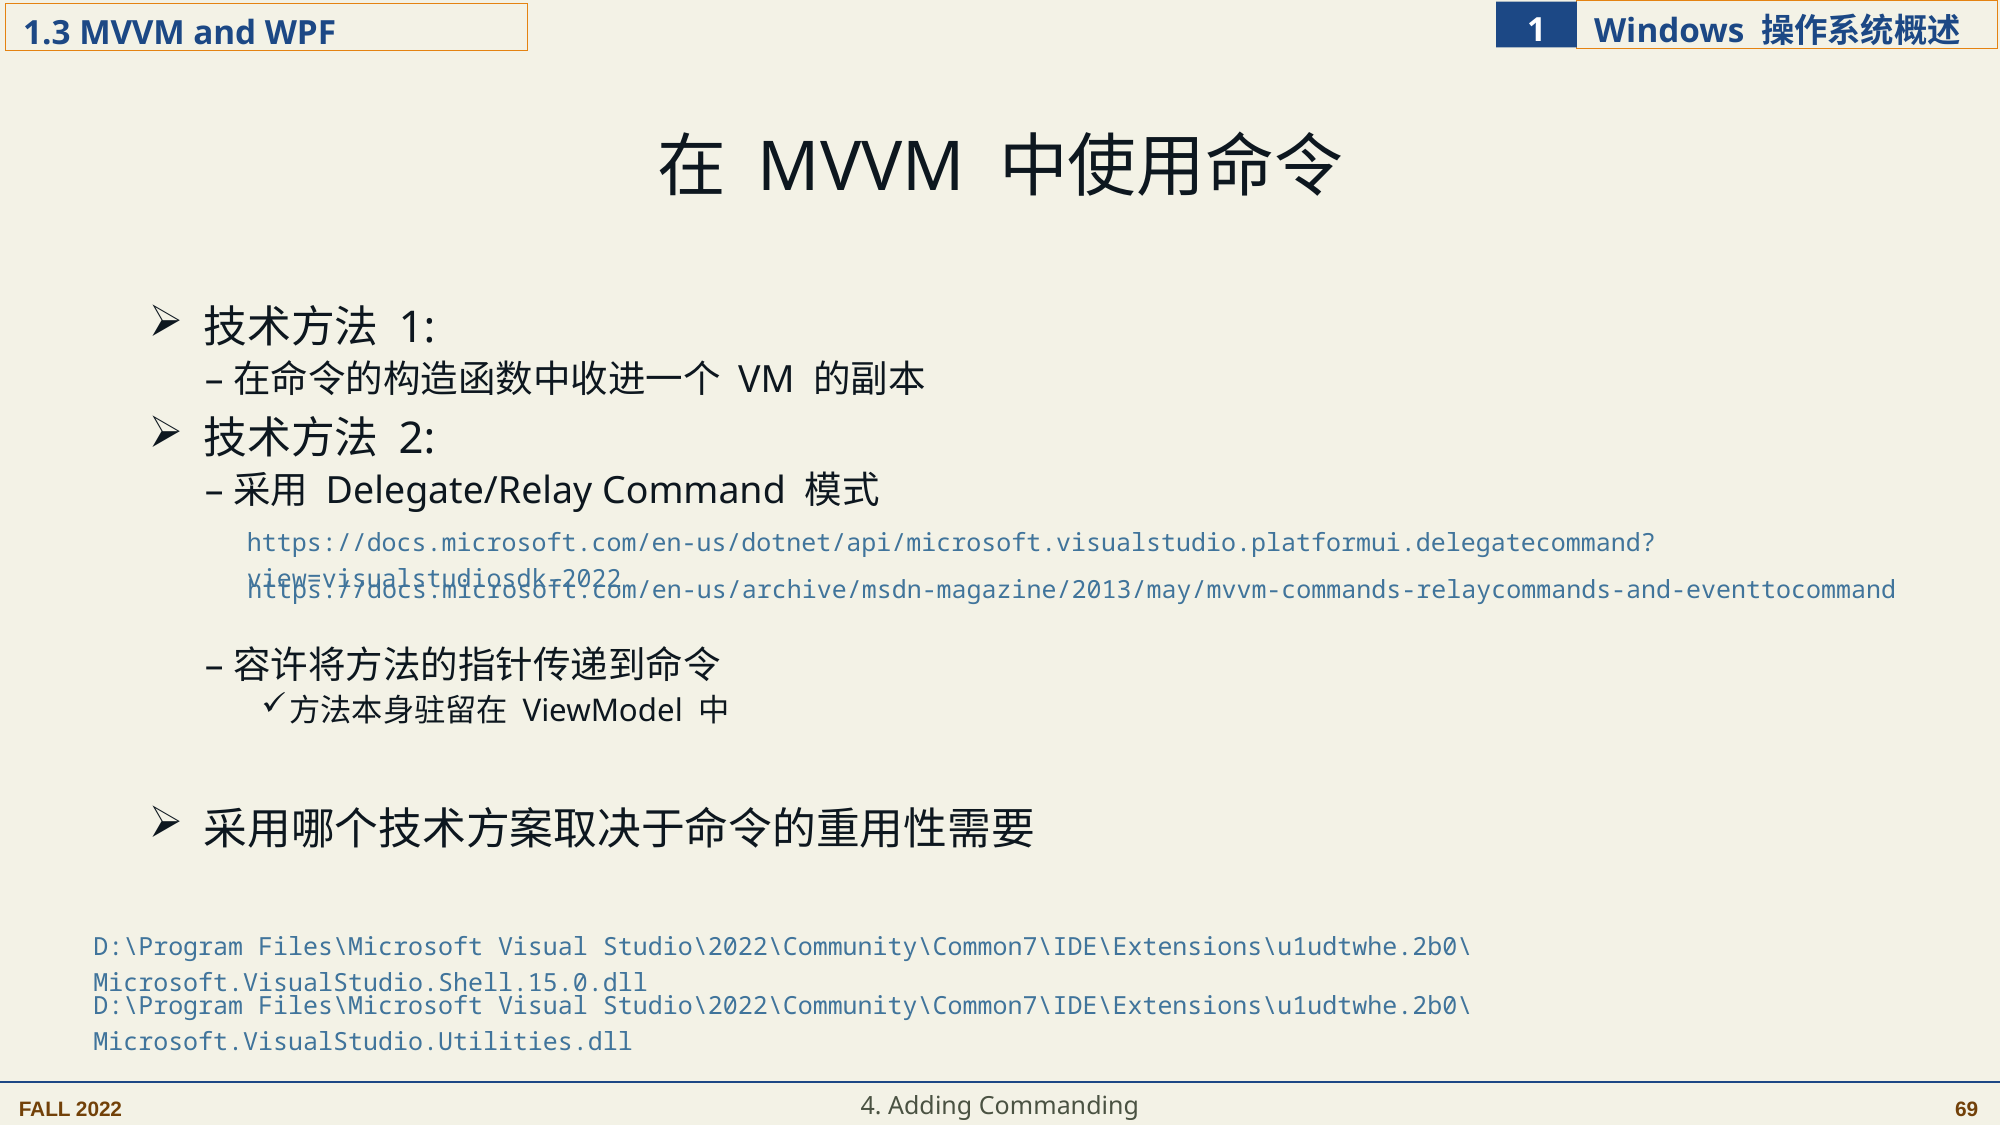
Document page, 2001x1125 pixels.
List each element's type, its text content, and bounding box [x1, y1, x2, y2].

list 技术方法 1: 在命令的构造函数中收进一个 VM 的副本 技术方法 2: 采用 Delegate/Relay Command 模式 容许将方法的指针传递到命令 方法本身驻留在 ViewModel 中 采用哪个技术方案取决于命令的重用性需要 [137, 299, 1863, 916]
text_box https://docs.microsoft.com/en-us/dotnet/api/microsoft.visualstudio.platformui.delegatecommand?view=visualstudiosdk-2022 [232, 513, 1945, 560]
title 在 MVVM 中使用命令 [137, 59, 1863, 278]
text_box 4. Adding Commanding [249, 1076, 1751, 1125]
text_box https://docs.microsoft.com/en-us/archive/msdn-magazine/2013/may/mvvm-commands-relaycommands-and-eventtocommand [232, 560, 1946, 611]
text_box D:\Program Files\Microsoft Visual Studio\2022\Community\Common7\IDE\Extensions\u1udtwhe.2b0\Microsoft.VisualStudio.Utilities.dll [78, 976, 1957, 1064]
text_box D:\Program Files\Microsoft Visual Studio\2022\Community\Common7\IDE\Extensions\u1udtwhe.2b0\Microsoft.VisualStudio.Shell.15.0.dll [78, 916, 1957, 976]
